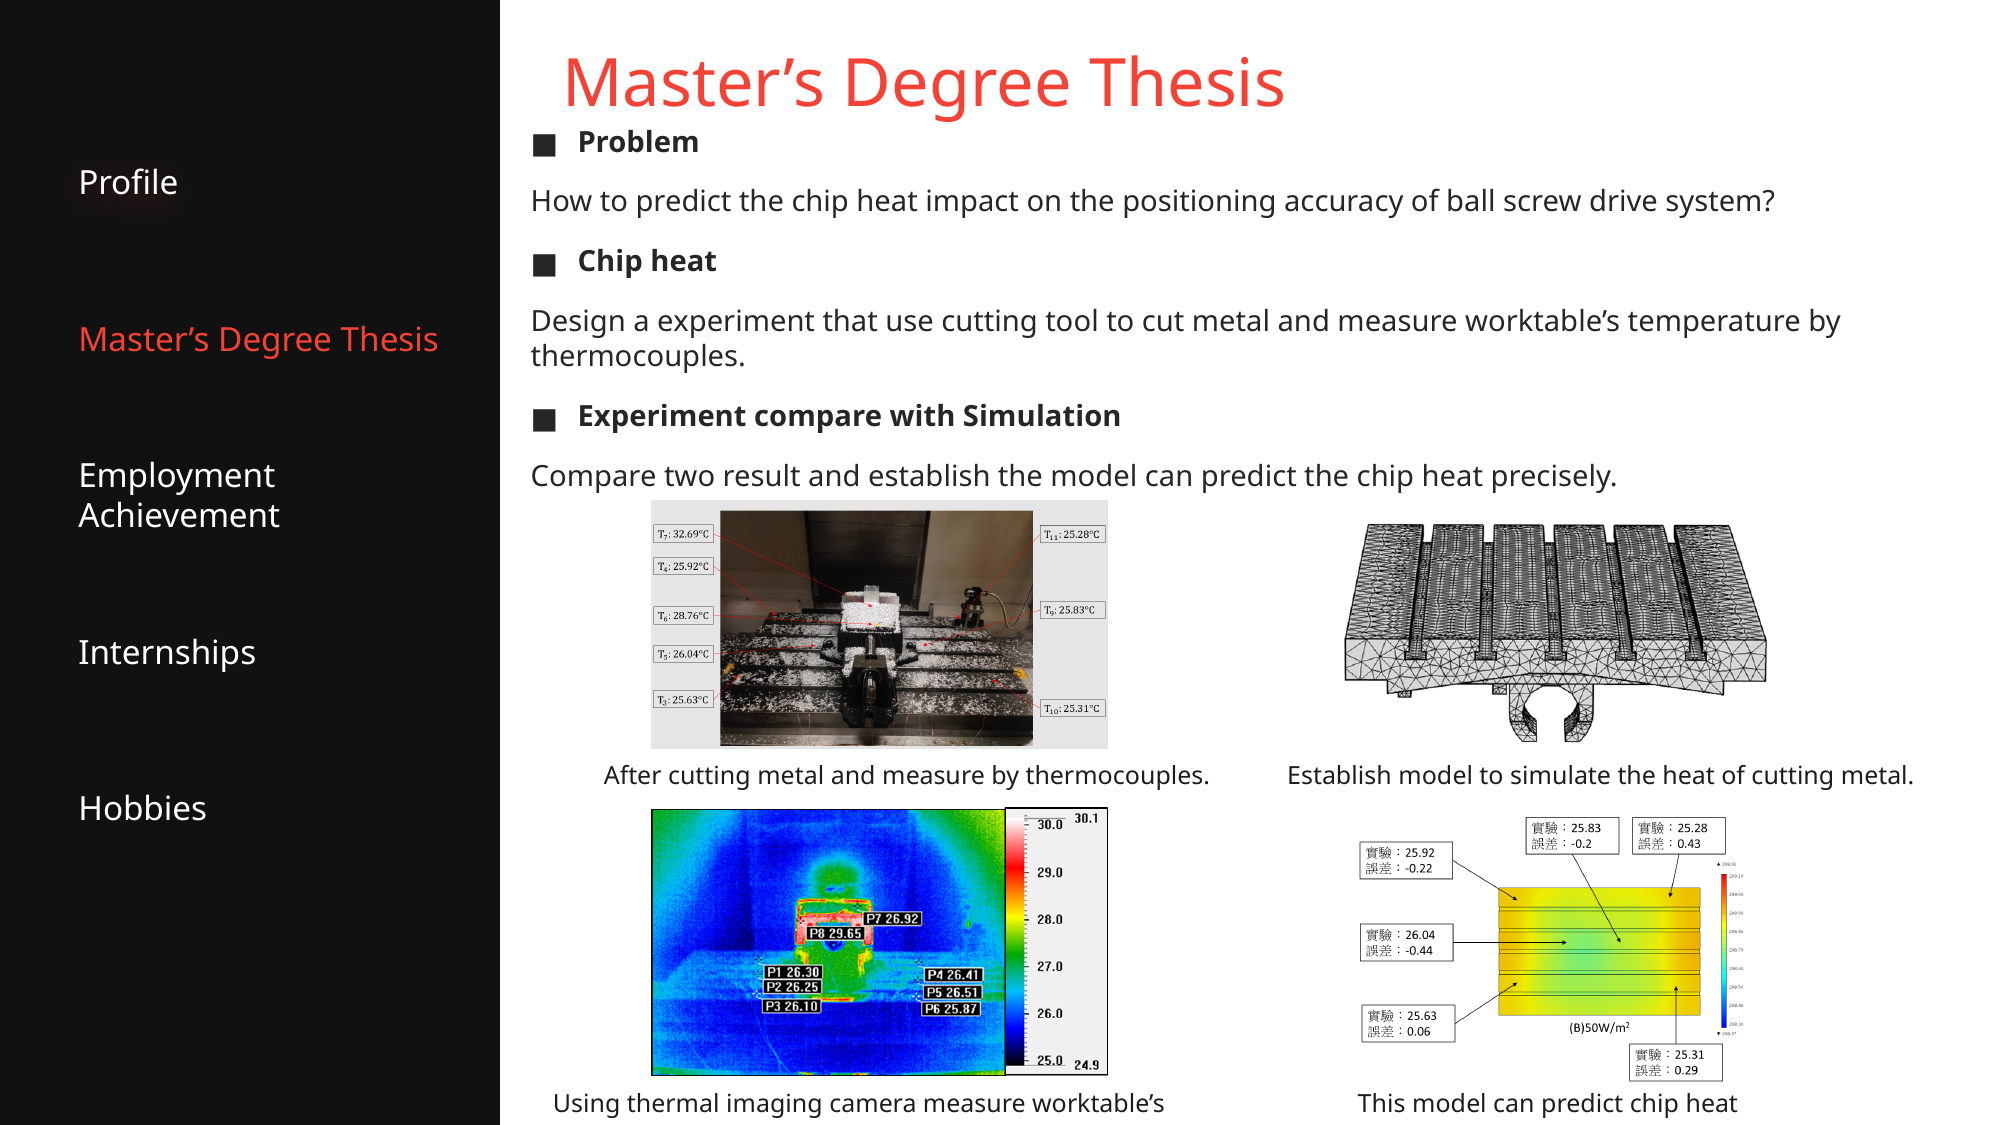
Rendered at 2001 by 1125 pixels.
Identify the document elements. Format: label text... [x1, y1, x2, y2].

text_box Establish model to simulate the heat of cutting metal. [1287, 744, 2000, 790]
text_box Master’s Degree Thesis [562, 31, 1640, 120]
text_box Employment Achievement [77, 457, 479, 531]
text_box Profile [77, 145, 417, 218]
text_box [0, 0, 501, 1125]
text_box Using thermal imaging camera measure worktable’s temperature. [552, 1072, 1307, 1125]
picture [651, 807, 1108, 1076]
text_box Hobbies [77, 770, 417, 844]
picture [651, 500, 1108, 749]
picture [1334, 413, 1776, 772]
text_box Problem How to predict the chip heat impact on the positioning accuracy of ball screw drive system? Chip heat Design a experiment that use cutting tool to cut metal and measure worktable’s temperature by thermocouples. Experiment compare with Simulation Compare two result and establish the model can predict the chip heat precisely. [515, 115, 2000, 500]
text_box Master’s Degree Thesis [77, 301, 448, 375]
text_box After cutting metal and measure by thermocouples. [603, 744, 1287, 790]
text_box This model can predict chip heat precisely. [1357, 1072, 1864, 1125]
text_box Internships [77, 614, 490, 687]
picture [1357, 815, 1753, 1086]
